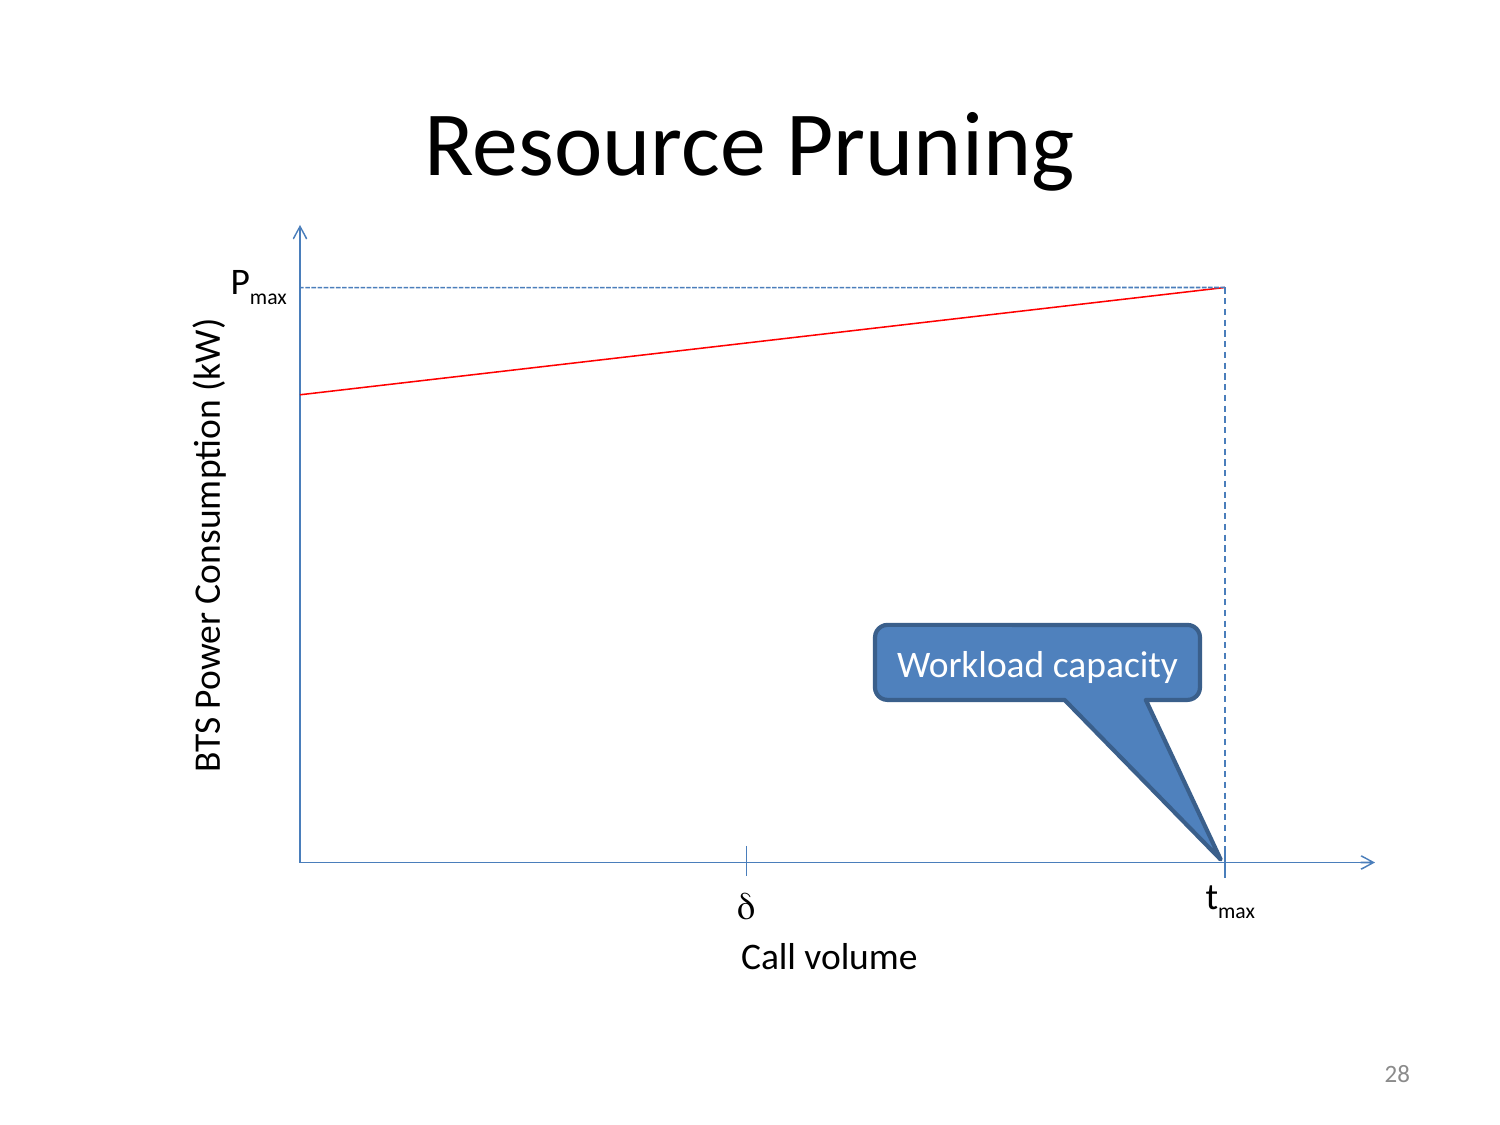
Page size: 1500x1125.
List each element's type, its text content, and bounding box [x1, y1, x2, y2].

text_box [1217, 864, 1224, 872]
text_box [299, 294, 1220, 395]
text_box Pmax [215, 249, 295, 316]
text_box Workload capacity [872, 622, 1219, 860]
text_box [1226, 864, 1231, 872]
text_box d [722, 874, 771, 934]
text_box BTS Power Consumption (kW) [174, 303, 235, 788]
slide_number 28 [1074, 1042, 1425, 1103]
title Resource Pruning [75, 45, 1425, 233]
text_box tmax [1190, 871, 1271, 931]
text_box Call volume [726, 924, 933, 985]
